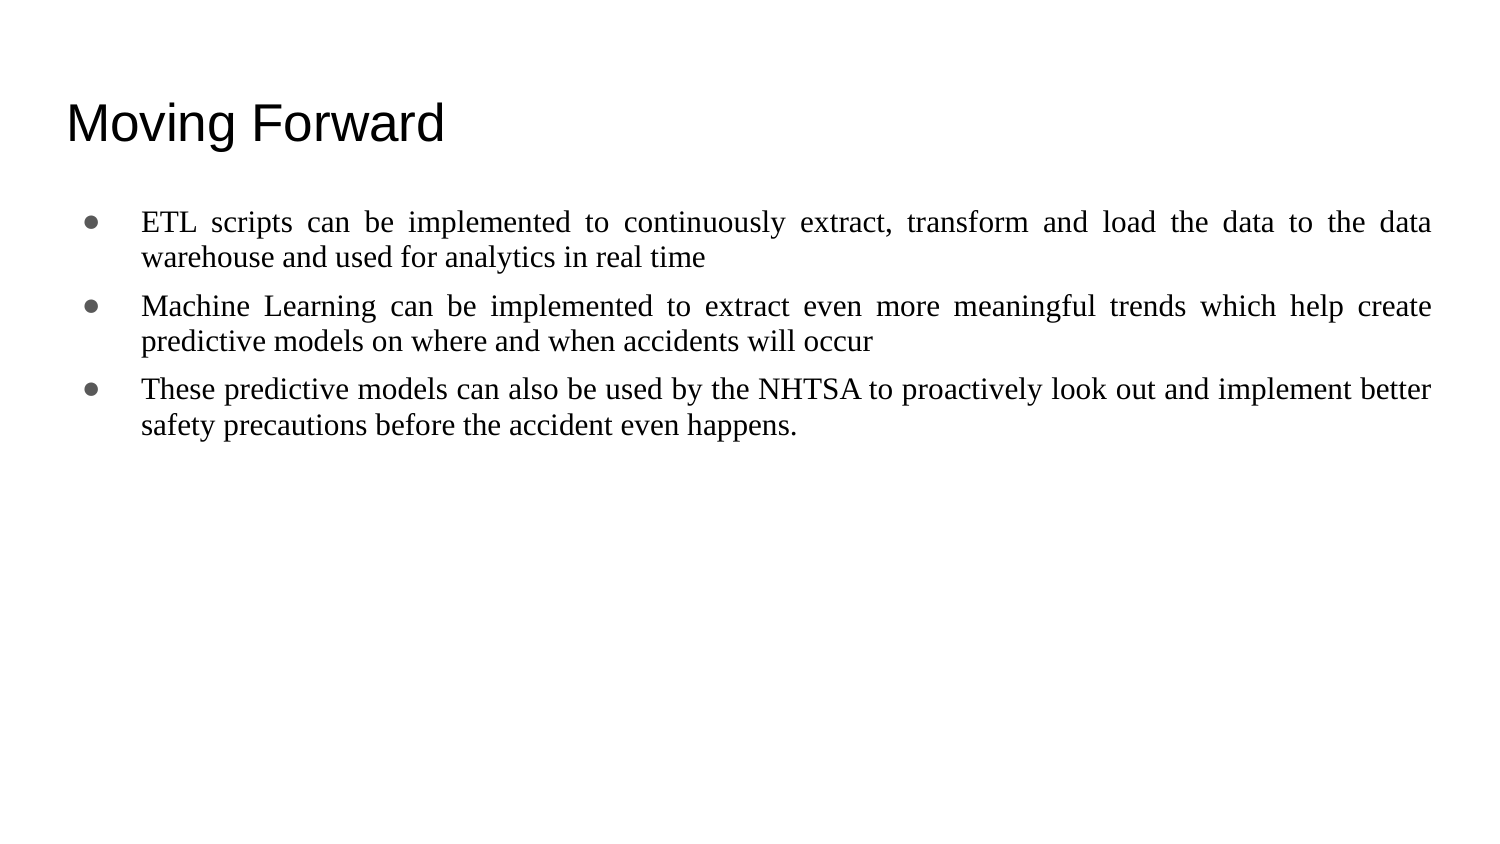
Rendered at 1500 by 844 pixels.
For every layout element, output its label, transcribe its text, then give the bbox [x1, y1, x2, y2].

list ETL scripts can be implemented to continuously extract, transform and load the data to the data warehouse and used for analytics in real time Machine Learning can be implemented to extract even more meaningful trends which help create predictive models on where and when accidents will occur These predictive models can also be used by the NHTSA to proactively look out and implement better safety precautions before the accident even happens. [51, 189, 1449, 733]
title Moving Forward [51, 72, 1449, 167]
